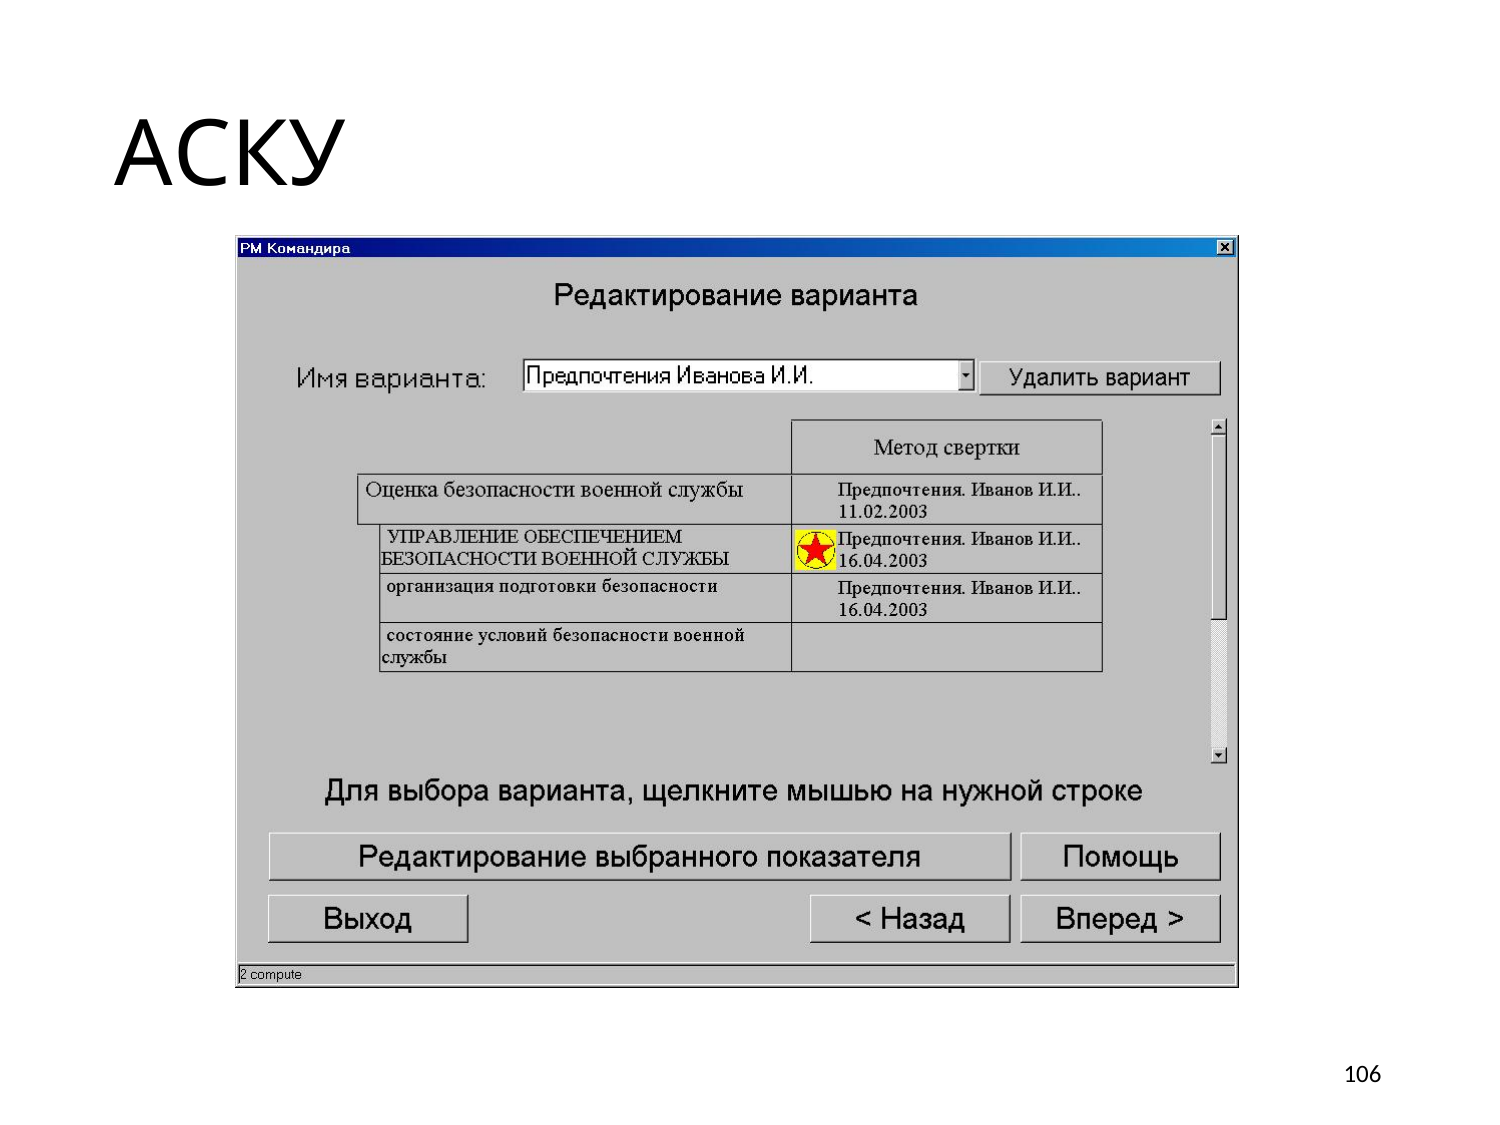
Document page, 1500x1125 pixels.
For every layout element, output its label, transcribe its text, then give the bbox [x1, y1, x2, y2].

picture [235, 235, 1239, 988]
title АСКУ [99, 62, 1375, 250]
slide_number 106 [1059, 1042, 1397, 1103]
